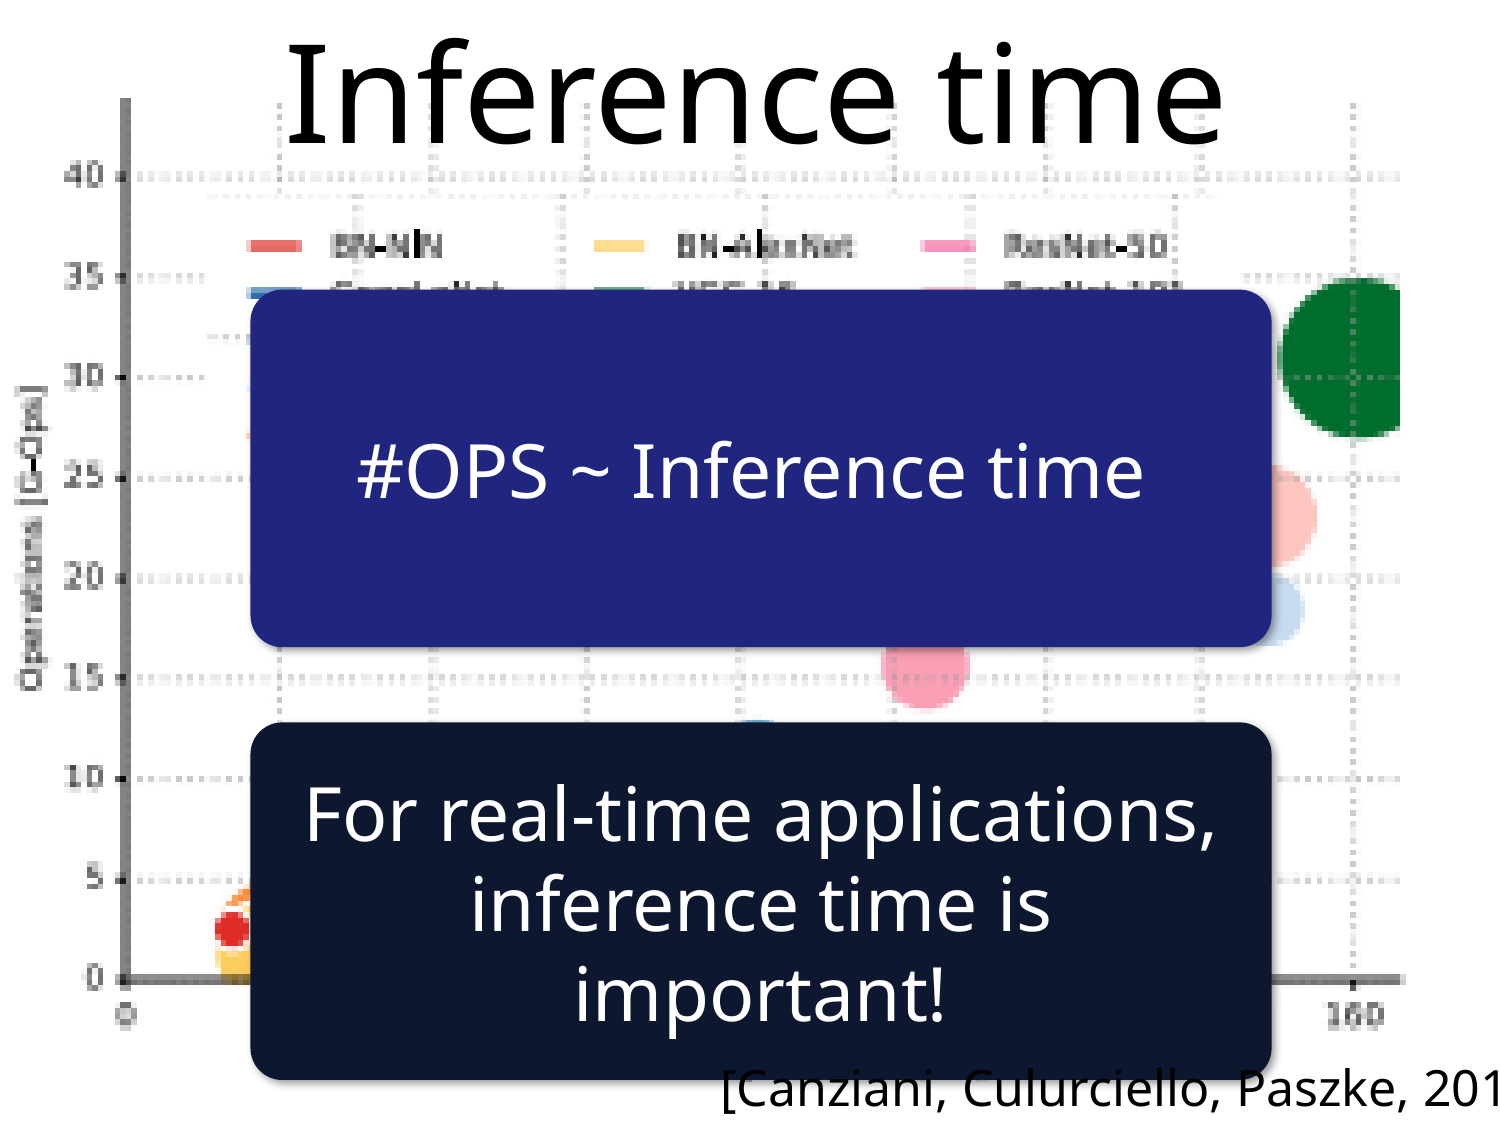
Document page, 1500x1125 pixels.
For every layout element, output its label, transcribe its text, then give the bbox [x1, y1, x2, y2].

title Inference time [6, 0, 1500, 209]
picture [0, 98, 1491, 1088]
text_box [Canziani, Culurciello, Paszke, 2016] [705, 1049, 1500, 1124]
